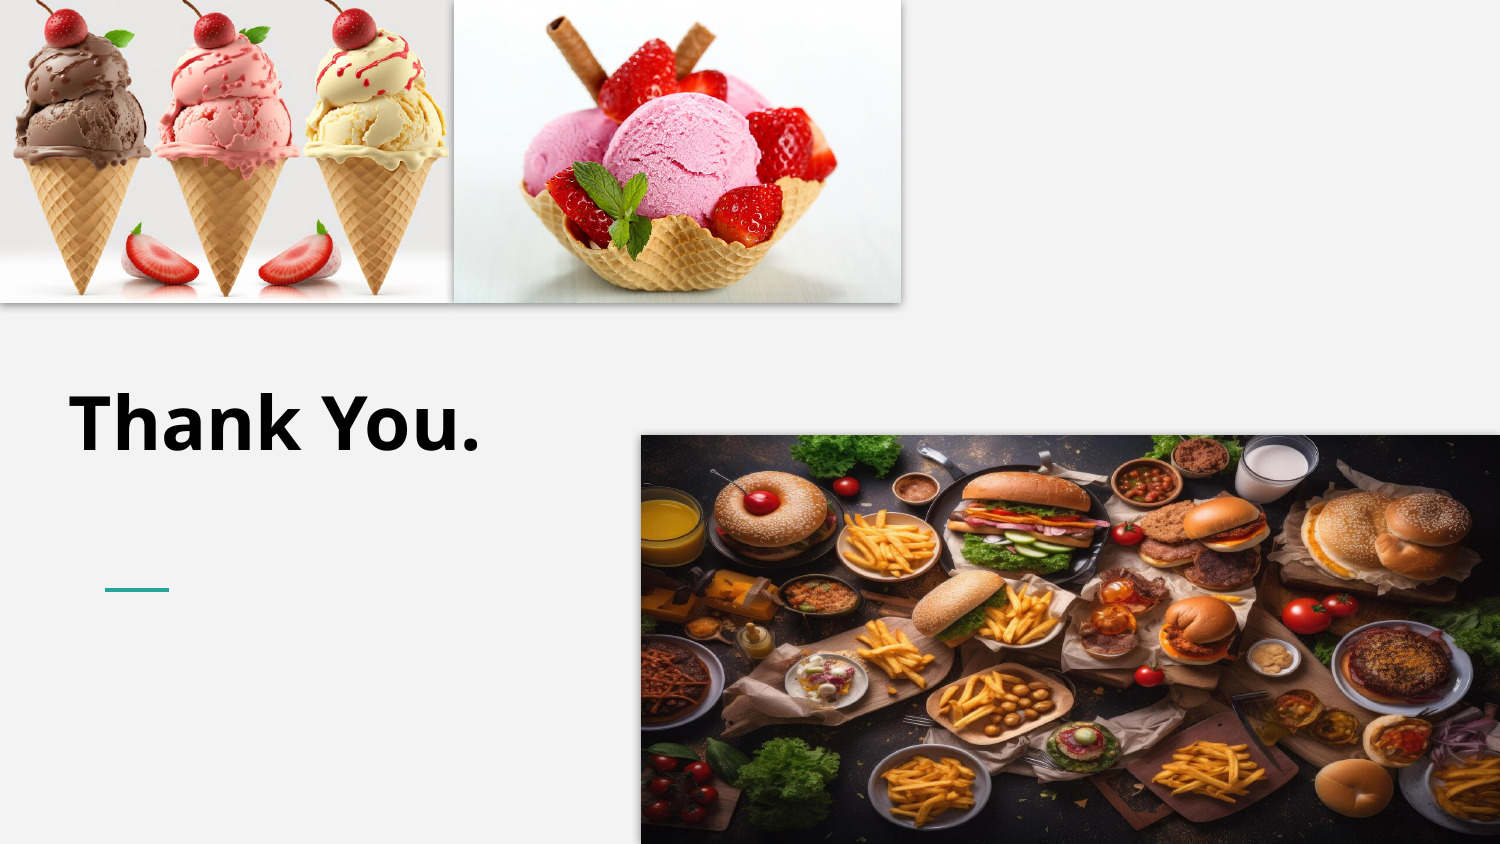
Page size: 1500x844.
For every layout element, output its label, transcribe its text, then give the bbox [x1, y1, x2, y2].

picture [641, 434, 1500, 844]
picture [0, 0, 901, 304]
title Thank You. [53, 328, 1386, 481]
